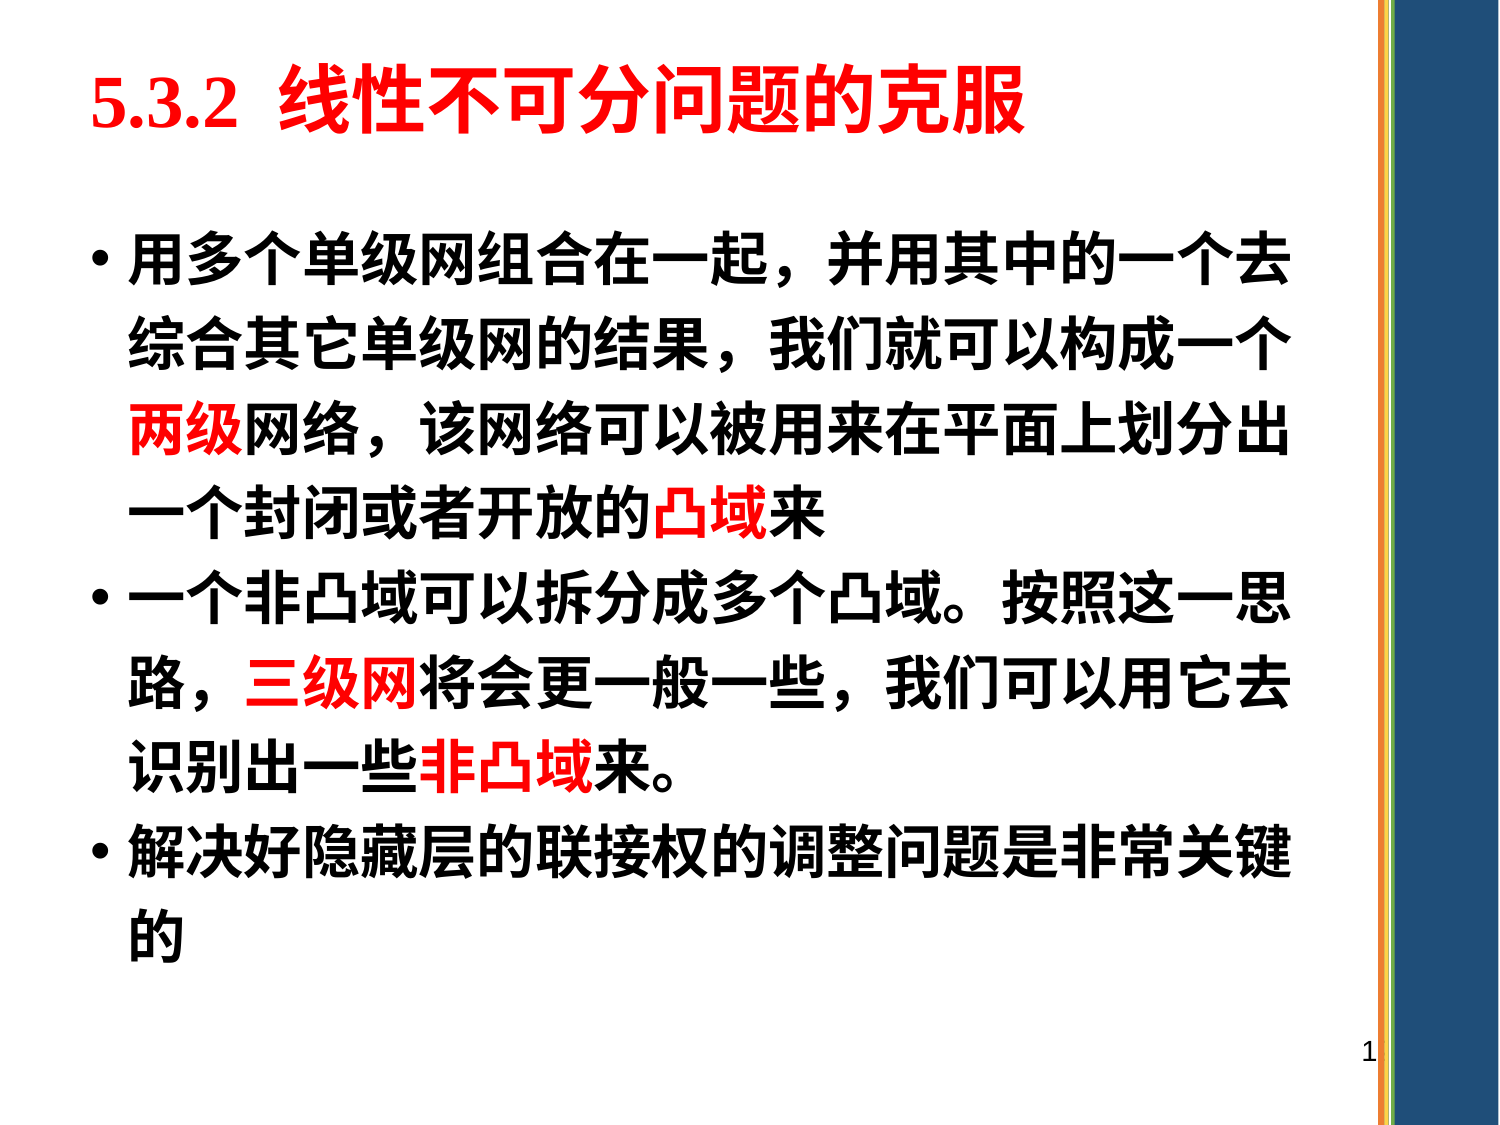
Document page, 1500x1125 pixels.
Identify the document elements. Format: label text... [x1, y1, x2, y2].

list 用多个单级网组合在一起，并用其中的一个去综合其它单级网的结果，我们就可以构成一个两级网络，该网络可以被用来在平面上划分出一个封闭或者开放的凸域来 一个非凸域可以拆分成多个凸域。按照这一思路，三级网将会更一般一些，我们可以用它去识别出一些非凸域来。 解决好隐藏层的联接权的调整问题是非常关键的 [75, 200, 1332, 1025]
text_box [1378, 0, 1499, 1125]
text_box 129 [1074, 1024, 1378, 1103]
title 5.3.2 线性不可分问题的克服 [75, 45, 1165, 161]
